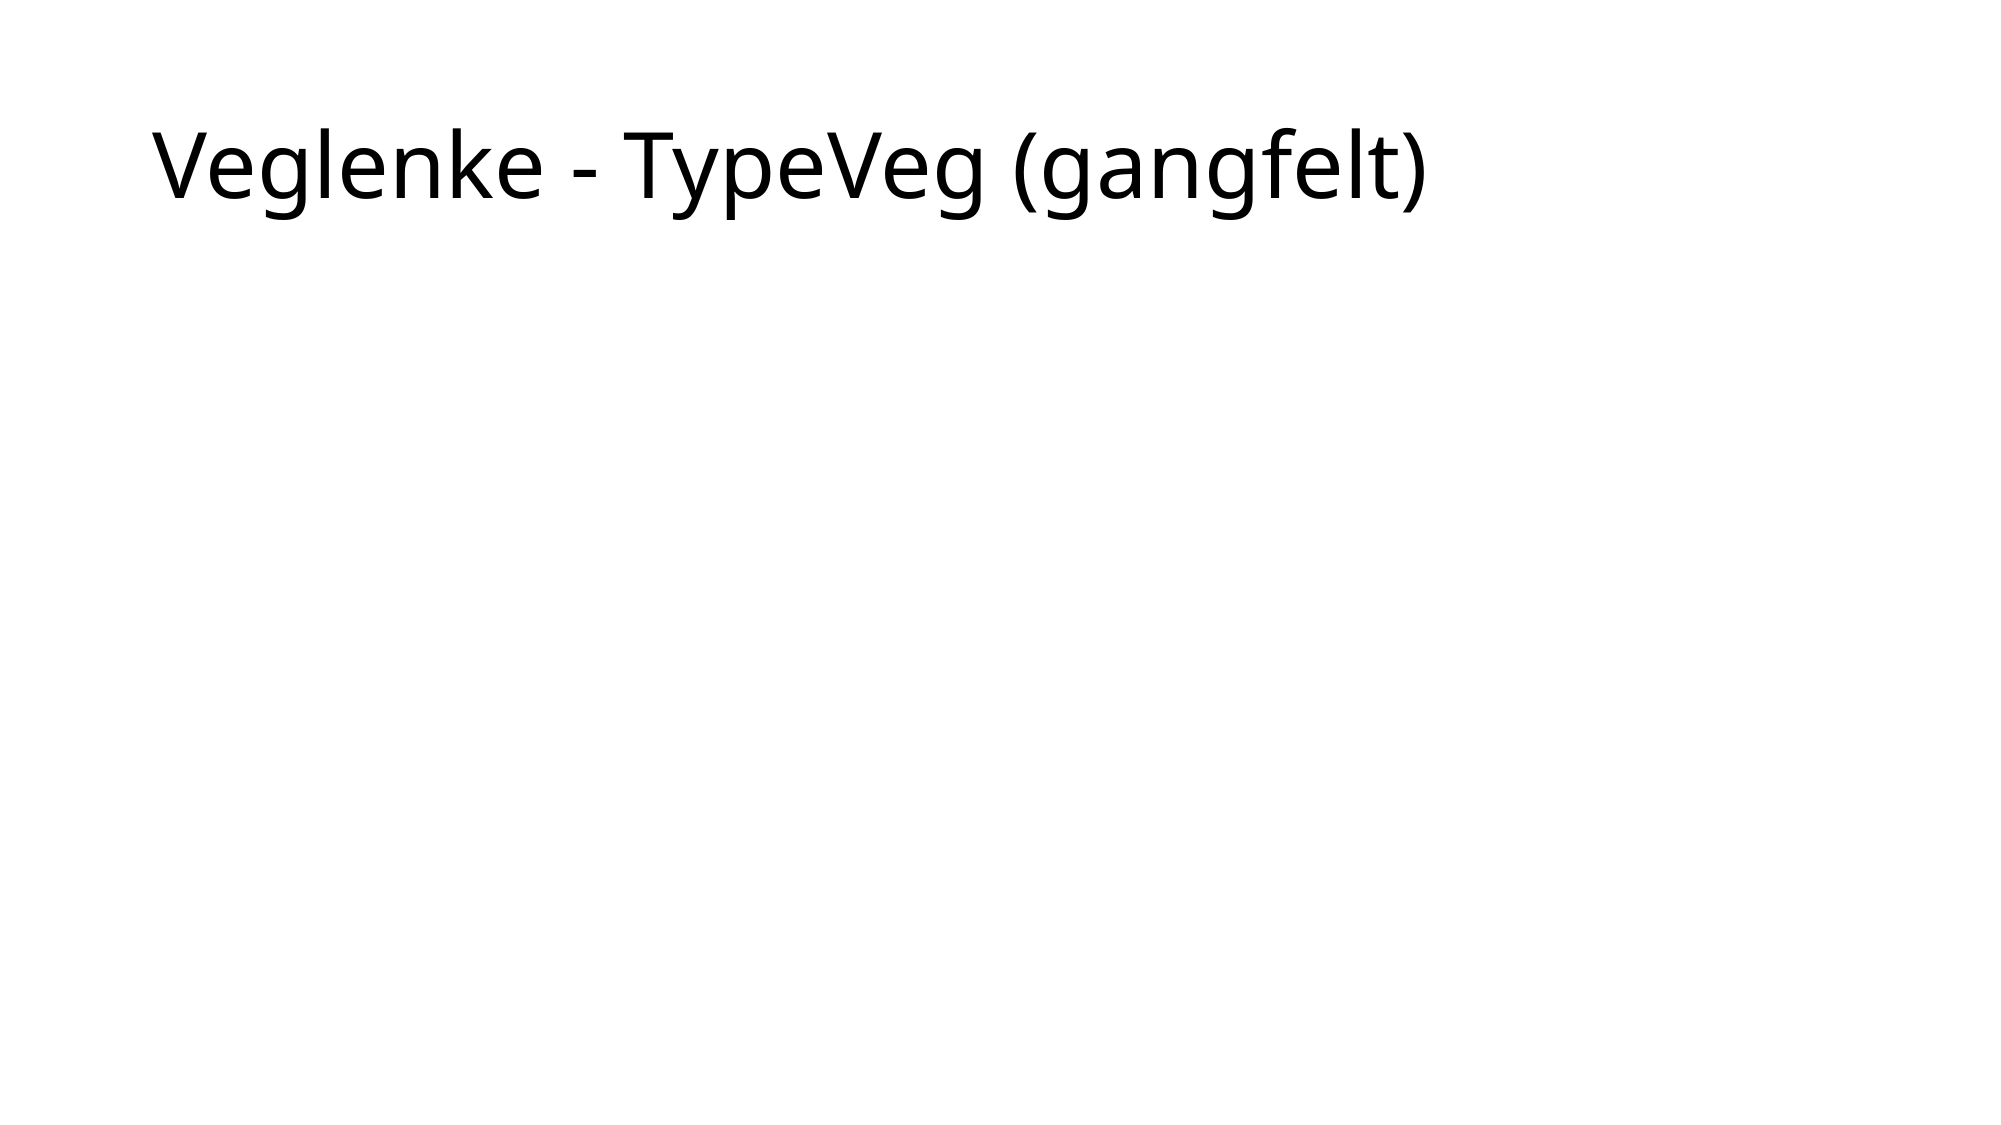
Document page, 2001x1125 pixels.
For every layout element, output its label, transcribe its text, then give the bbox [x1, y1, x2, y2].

title Veglenke - TypeVeg (gangfelt) [137, 59, 1863, 278]
